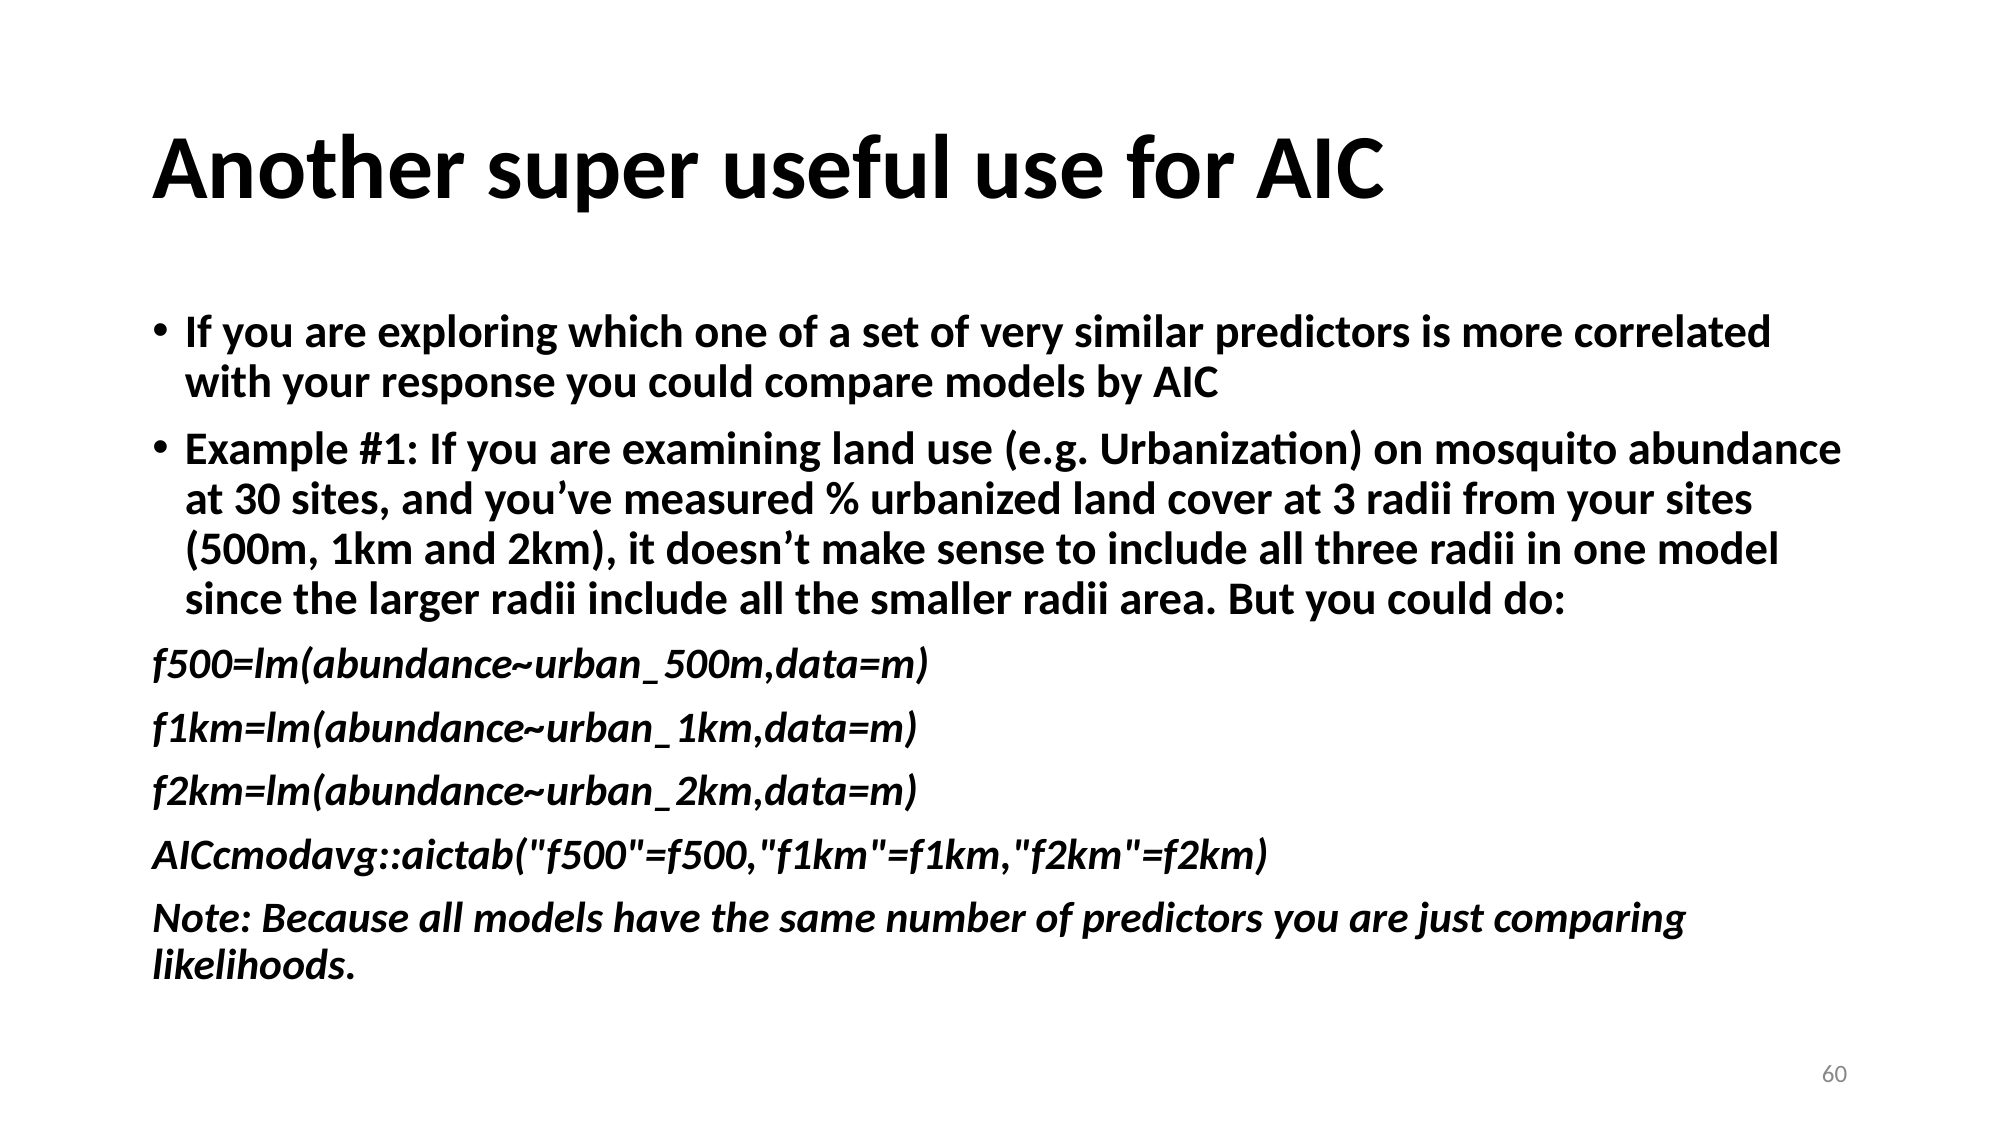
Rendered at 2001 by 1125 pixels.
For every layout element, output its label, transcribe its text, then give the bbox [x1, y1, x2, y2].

list If you are exploring which one of a set of very similar predictors is more correlated with your response you could compare models by AIC Example #1: If you are examining land use (e.g. Urbanization) on mosquito abundance at 30 sites, and you’ve measured % urbanized land cover at 3 radii from your sites (500m, 1km and 2km), it doesn’t make sense to include all three radii in one model since the larger radii include all the smaller radii area. But you could do: f500=lm(abundance~urban_500m,data=m) f1km=lm(abundance~urban_1km,data=m) f2km=lm(abundance~urban_2km,data=m) AICcmodavg::aictab("f500"=f500,"f1km"=f1km,"f2km"=f2km) Note: Because all models have the same number of predictors you are just comparing likelihoods. [137, 299, 1863, 1014]
slide_number ‹#› [1412, 1042, 1863, 1103]
title Another super useful use for AIC [137, 59, 1863, 278]
